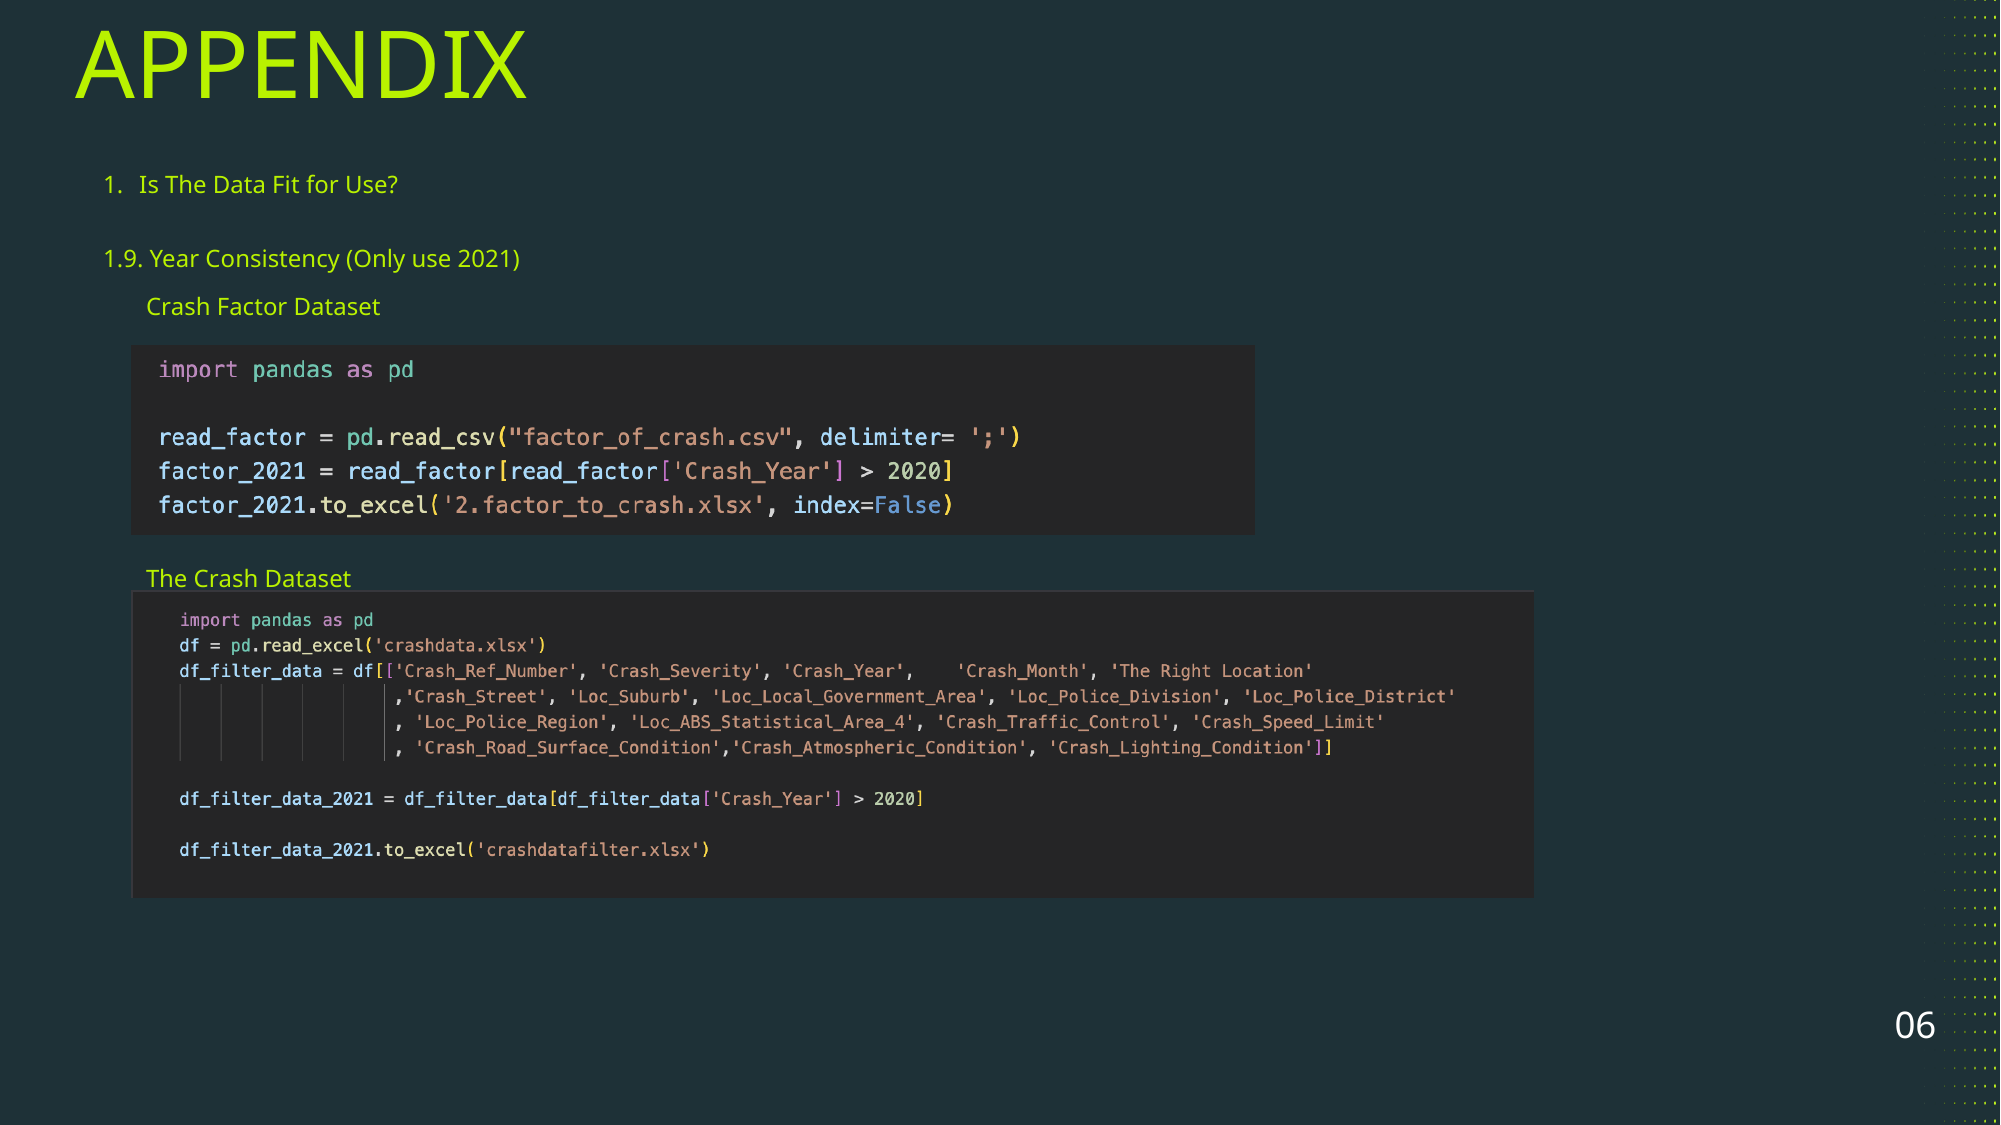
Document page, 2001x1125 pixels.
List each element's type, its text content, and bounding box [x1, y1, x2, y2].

text_box Is The Data Fit for Use? [88, 281, 690, 387]
text_box The Crash Dataset [131, 543, 690, 589]
text_box Crash Factor Dataset [131, 267, 1270, 328]
text_box Is The Data Fit for Use? [88, 145, 1227, 220]
picture [130, 0, 2000, 1125]
text_box 06 [1756, 1009, 1937, 1047]
text_box 1.9. Year Consistency (Only use 2021) [88, 220, 1227, 281]
text_box APPENDIX [75, 4, 1667, 117]
